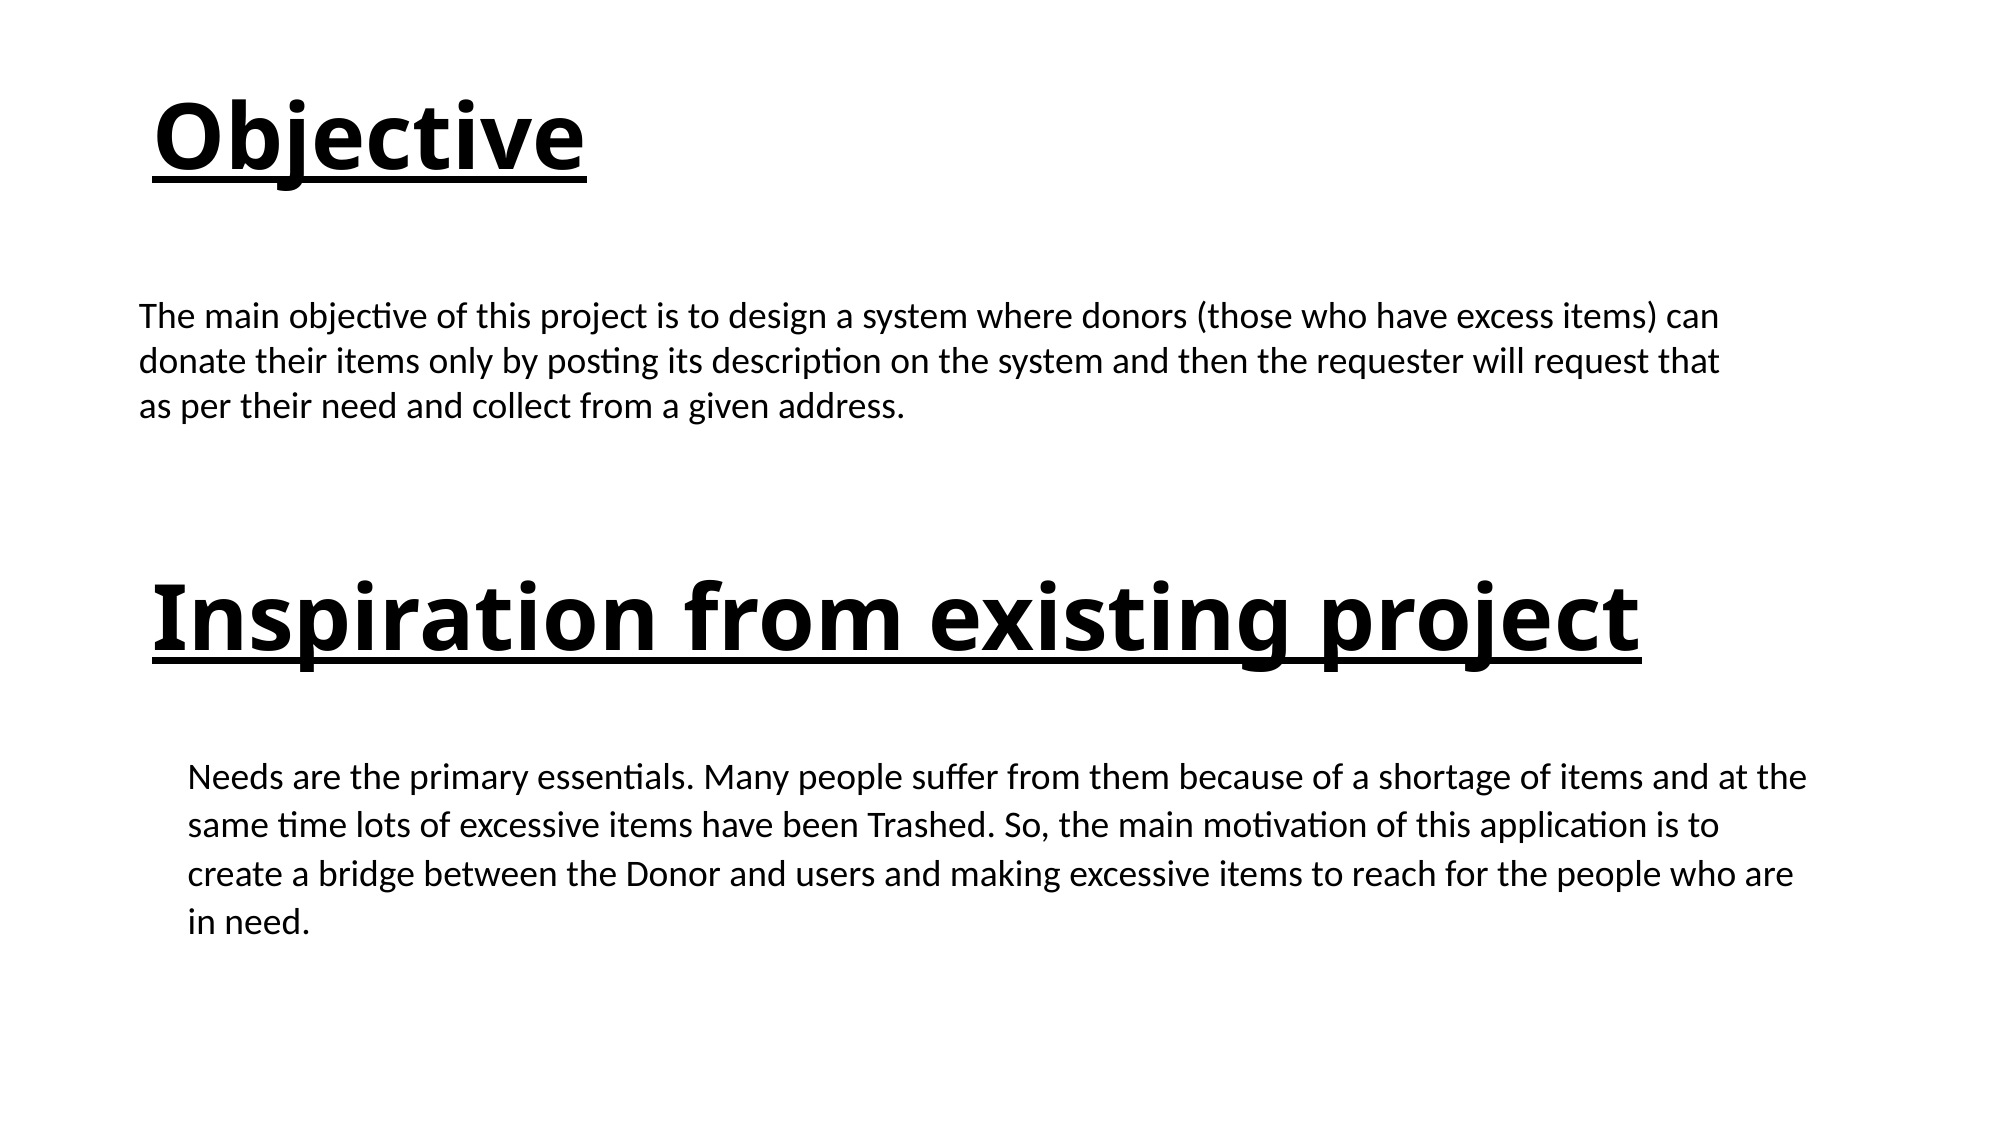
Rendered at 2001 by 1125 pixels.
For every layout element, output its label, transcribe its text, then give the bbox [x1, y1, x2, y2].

text_box Inspiration from existing project [137, 540, 1863, 701]
text_box Needs are the primary essentials. Many people suffer from them because of a shortage of items and at the same time lots of excessive items have been Trashed. So, the main motivation of this application is to create a bridge between the Donor and users and making excessive items to reach for the people who are in need. [172, 741, 1827, 1009]
title Objective [137, 59, 1863, 220]
text_box The main objective of this project is to design a system where donors (those who have excess items) can donate their items only by posting its description on the system and then the requester will request that as per their need and collect from a given address. [124, 283, 1779, 434]
